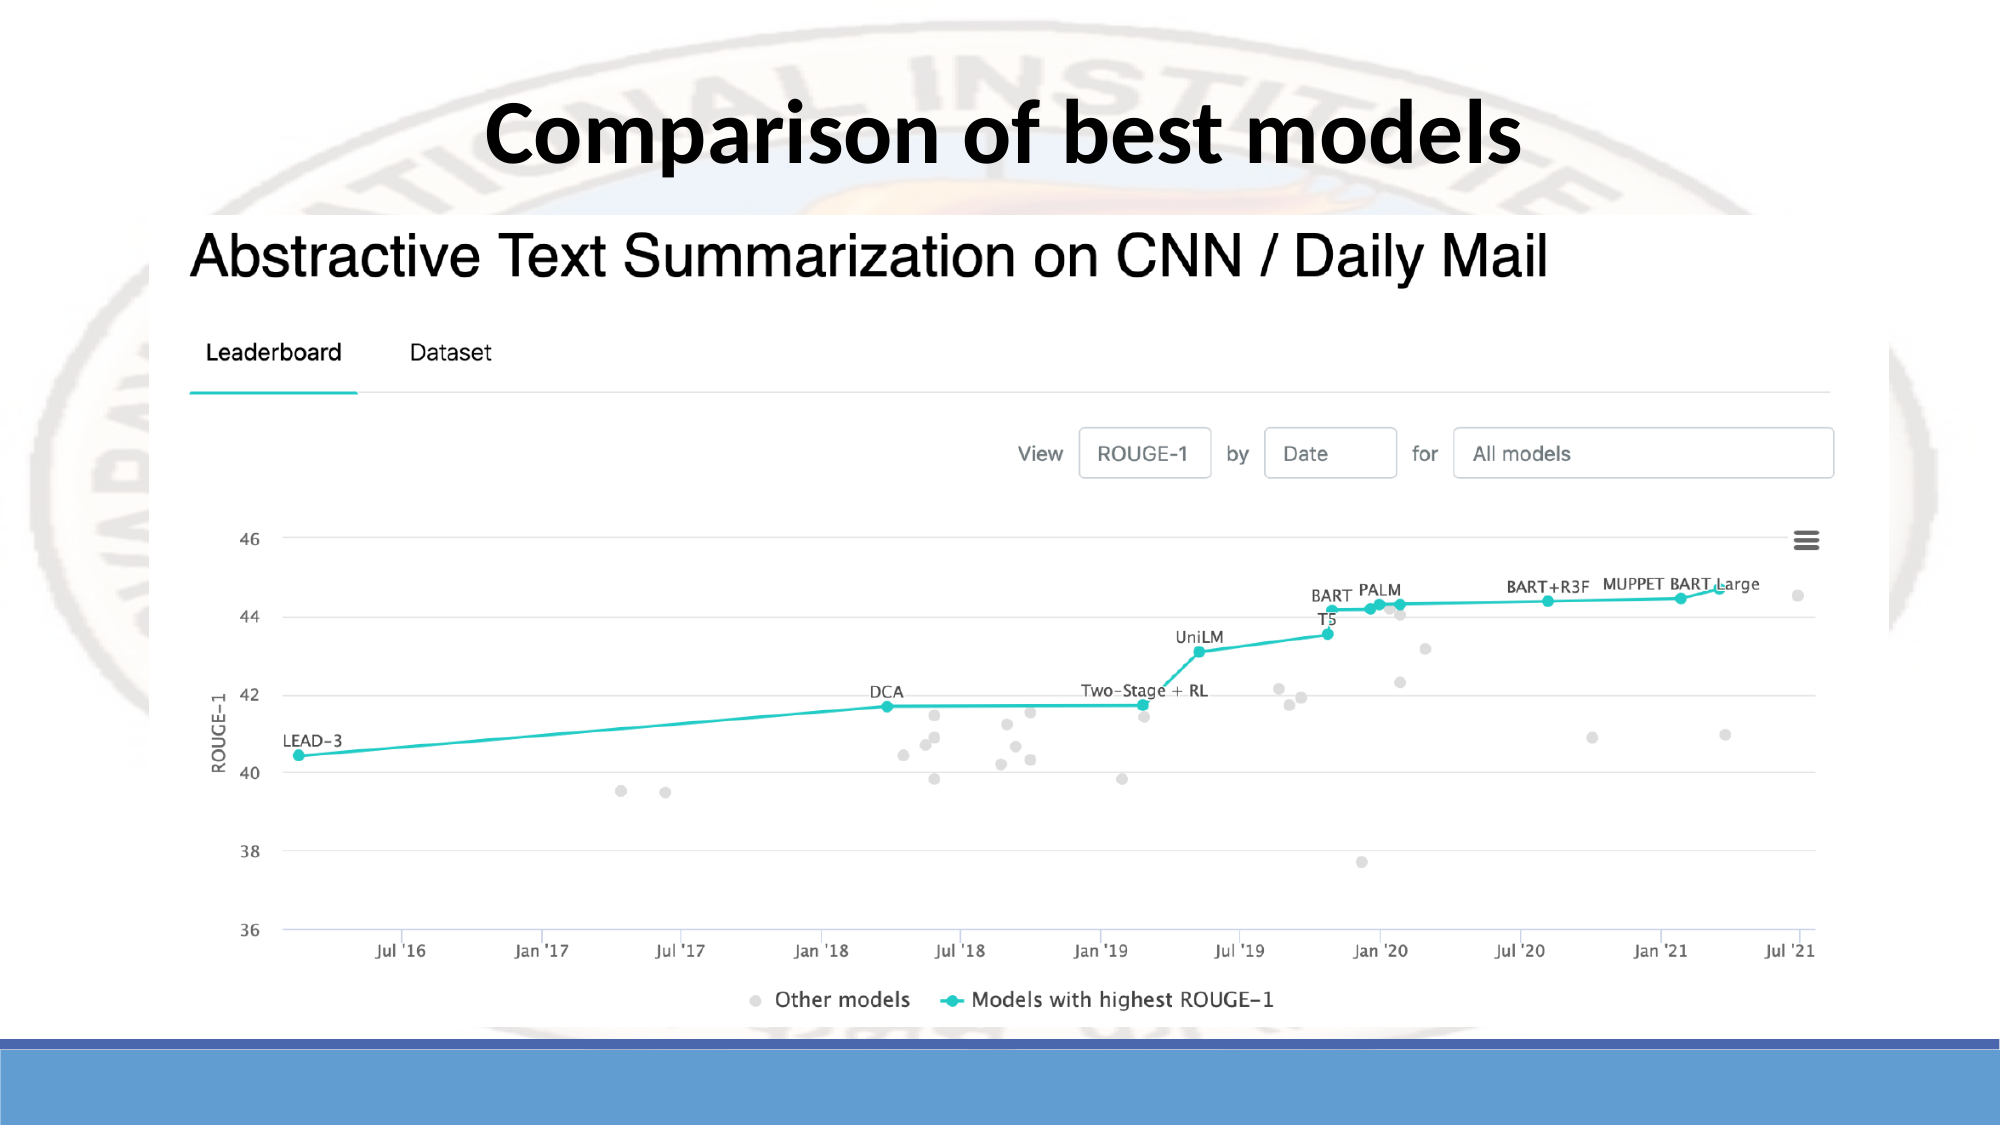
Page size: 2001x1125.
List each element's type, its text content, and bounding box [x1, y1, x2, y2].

title Comparison of best models [180, 47, 1830, 190]
picture [149, 215, 1889, 1027]
